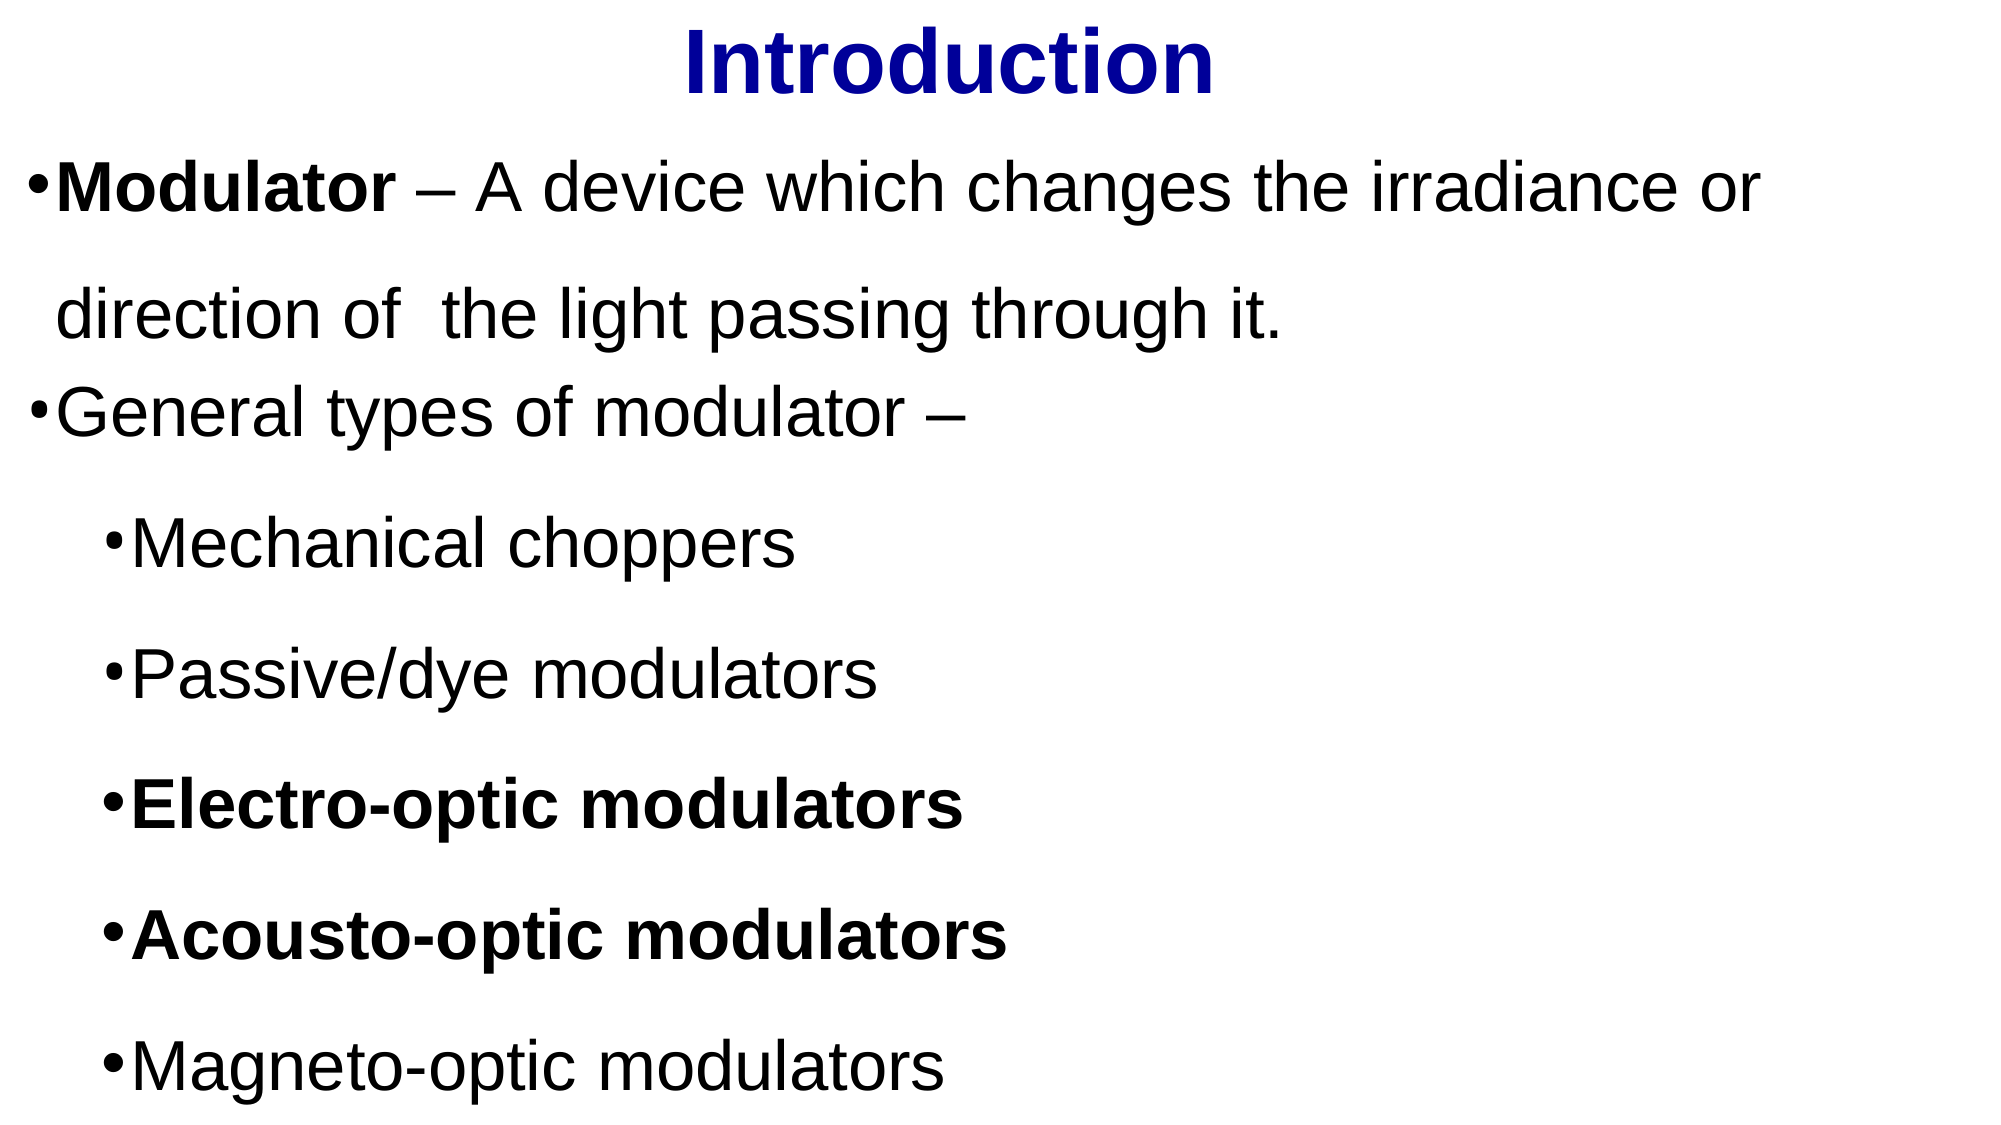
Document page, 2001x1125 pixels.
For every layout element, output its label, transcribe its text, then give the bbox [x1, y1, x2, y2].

title Introduction [680, 0, 1319, 87]
text_box Modulator – A device which changes the irradiance or direction of the light passing through it. General types of modulator – Mechanical choppers Passive/dye modulators Electro-optic modulators Acousto-optic modulators Magneto-optic modulators [24, 87, 2000, 1105]
